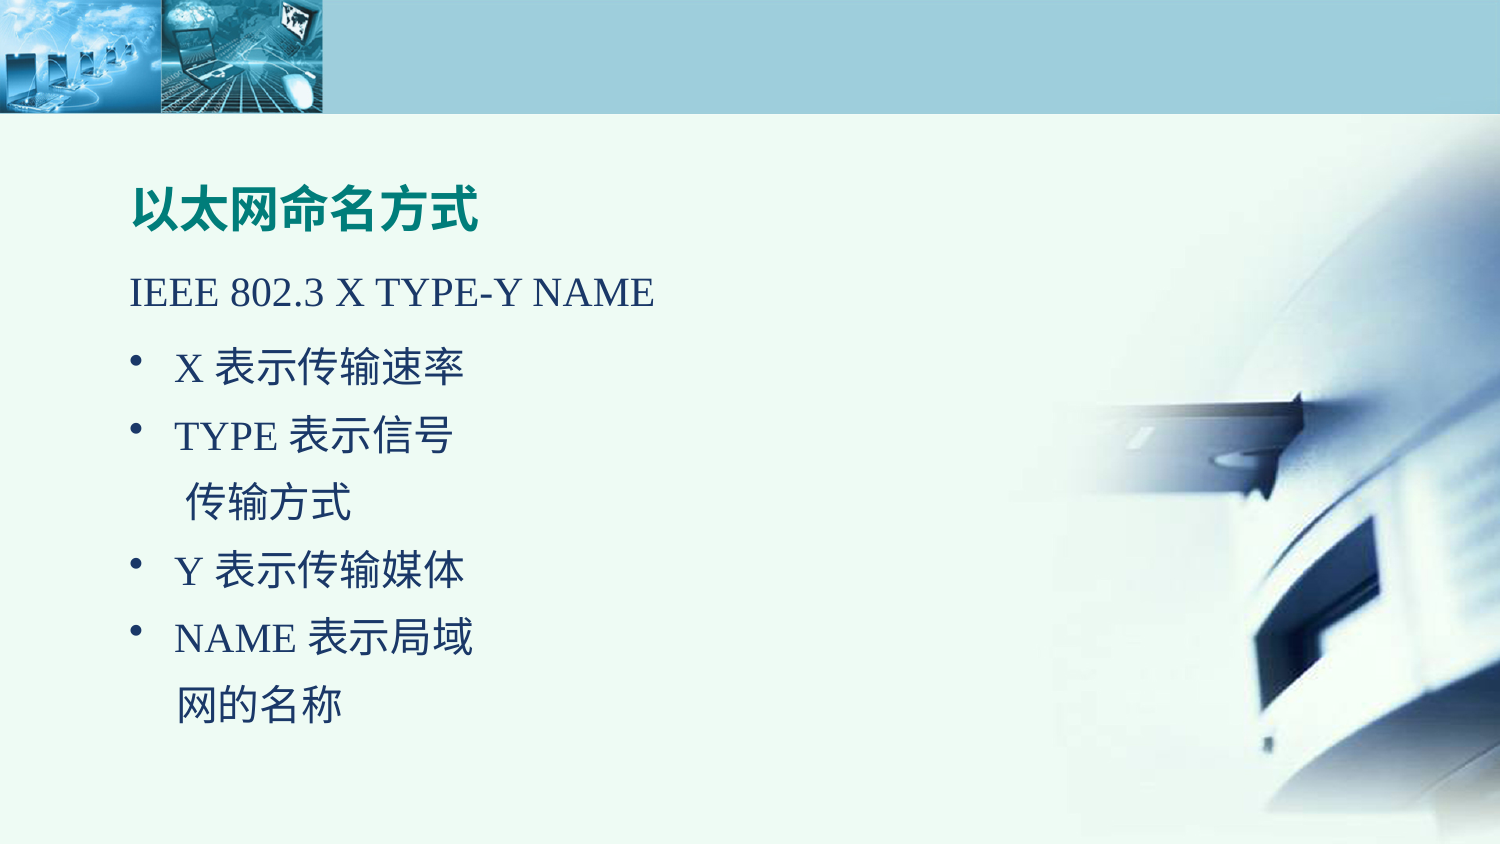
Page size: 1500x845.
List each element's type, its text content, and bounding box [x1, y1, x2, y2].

picture [0, 0, 1500, 844]
list 以太网命名方式 IEEE 802.3 X TYPE-Y NAME X表示传输速率 TYPE表示信号 传输方式 Y表示传输媒体 NAME表示局域 网的名称 [70, 163, 938, 774]
